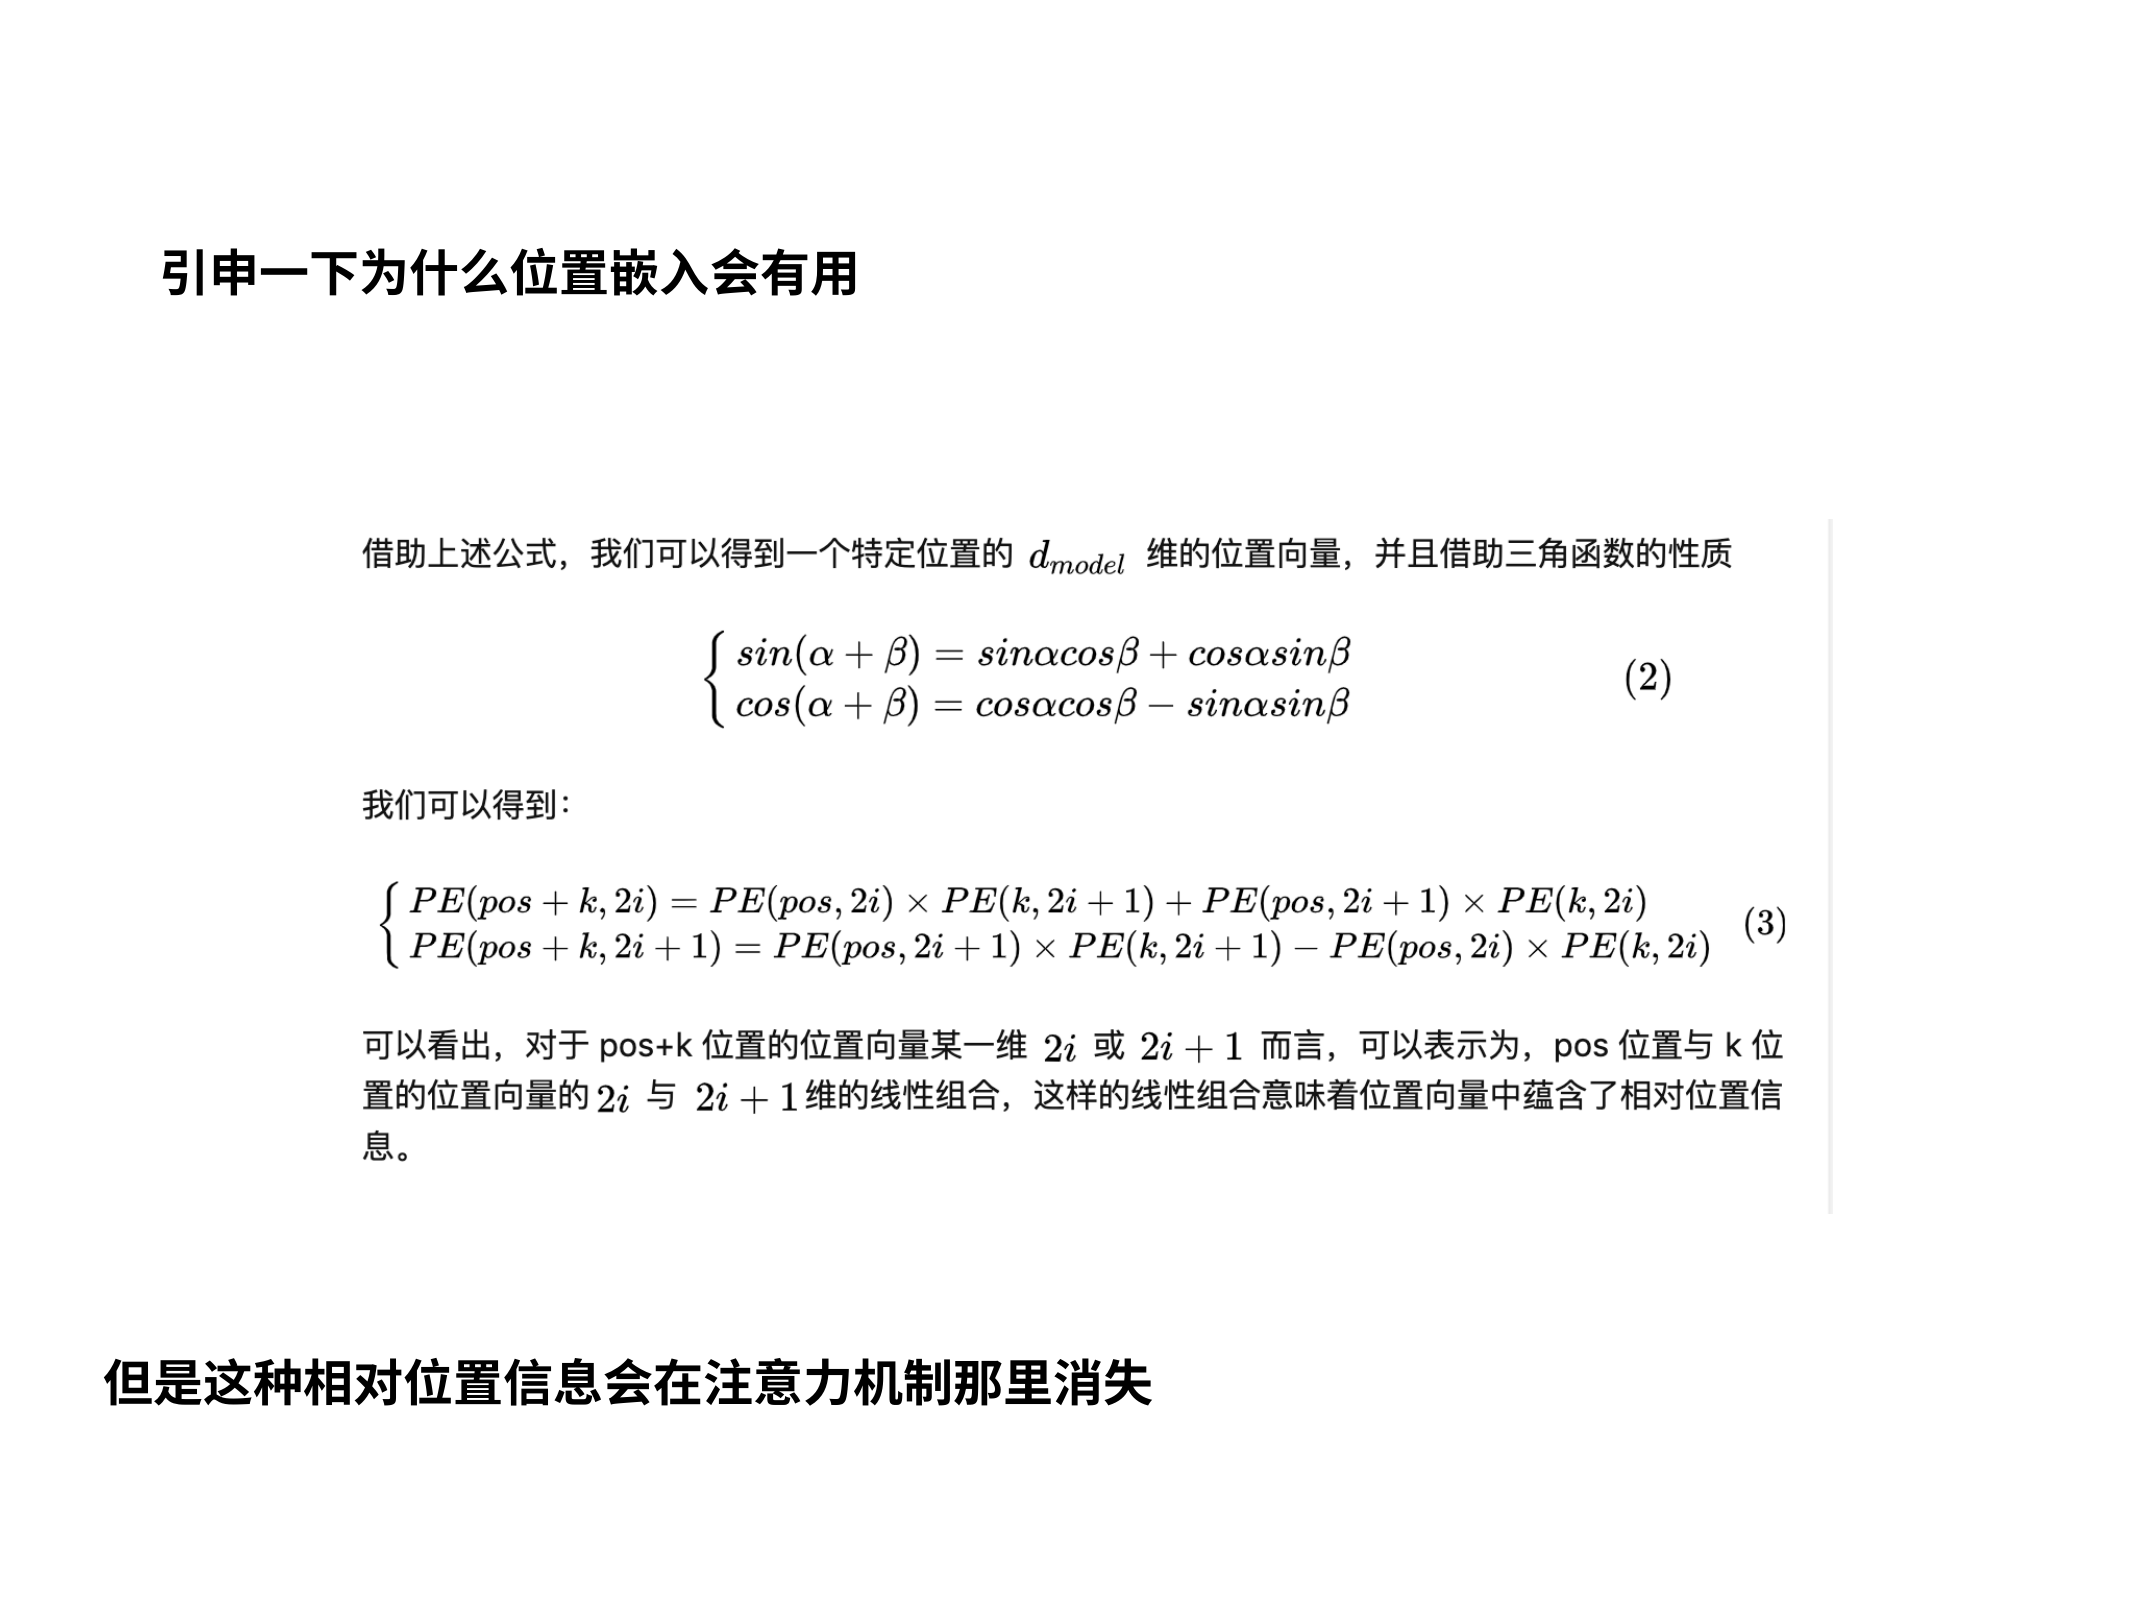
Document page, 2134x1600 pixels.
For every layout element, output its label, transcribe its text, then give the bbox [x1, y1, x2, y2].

text_box 但是这种相对位置信息会在注意力机制那里消失 [95, 1343, 1162, 1420]
picture [331, 519, 1833, 1214]
text_box 引申一下为什么位置嵌入会有用 [151, 233, 869, 310]
